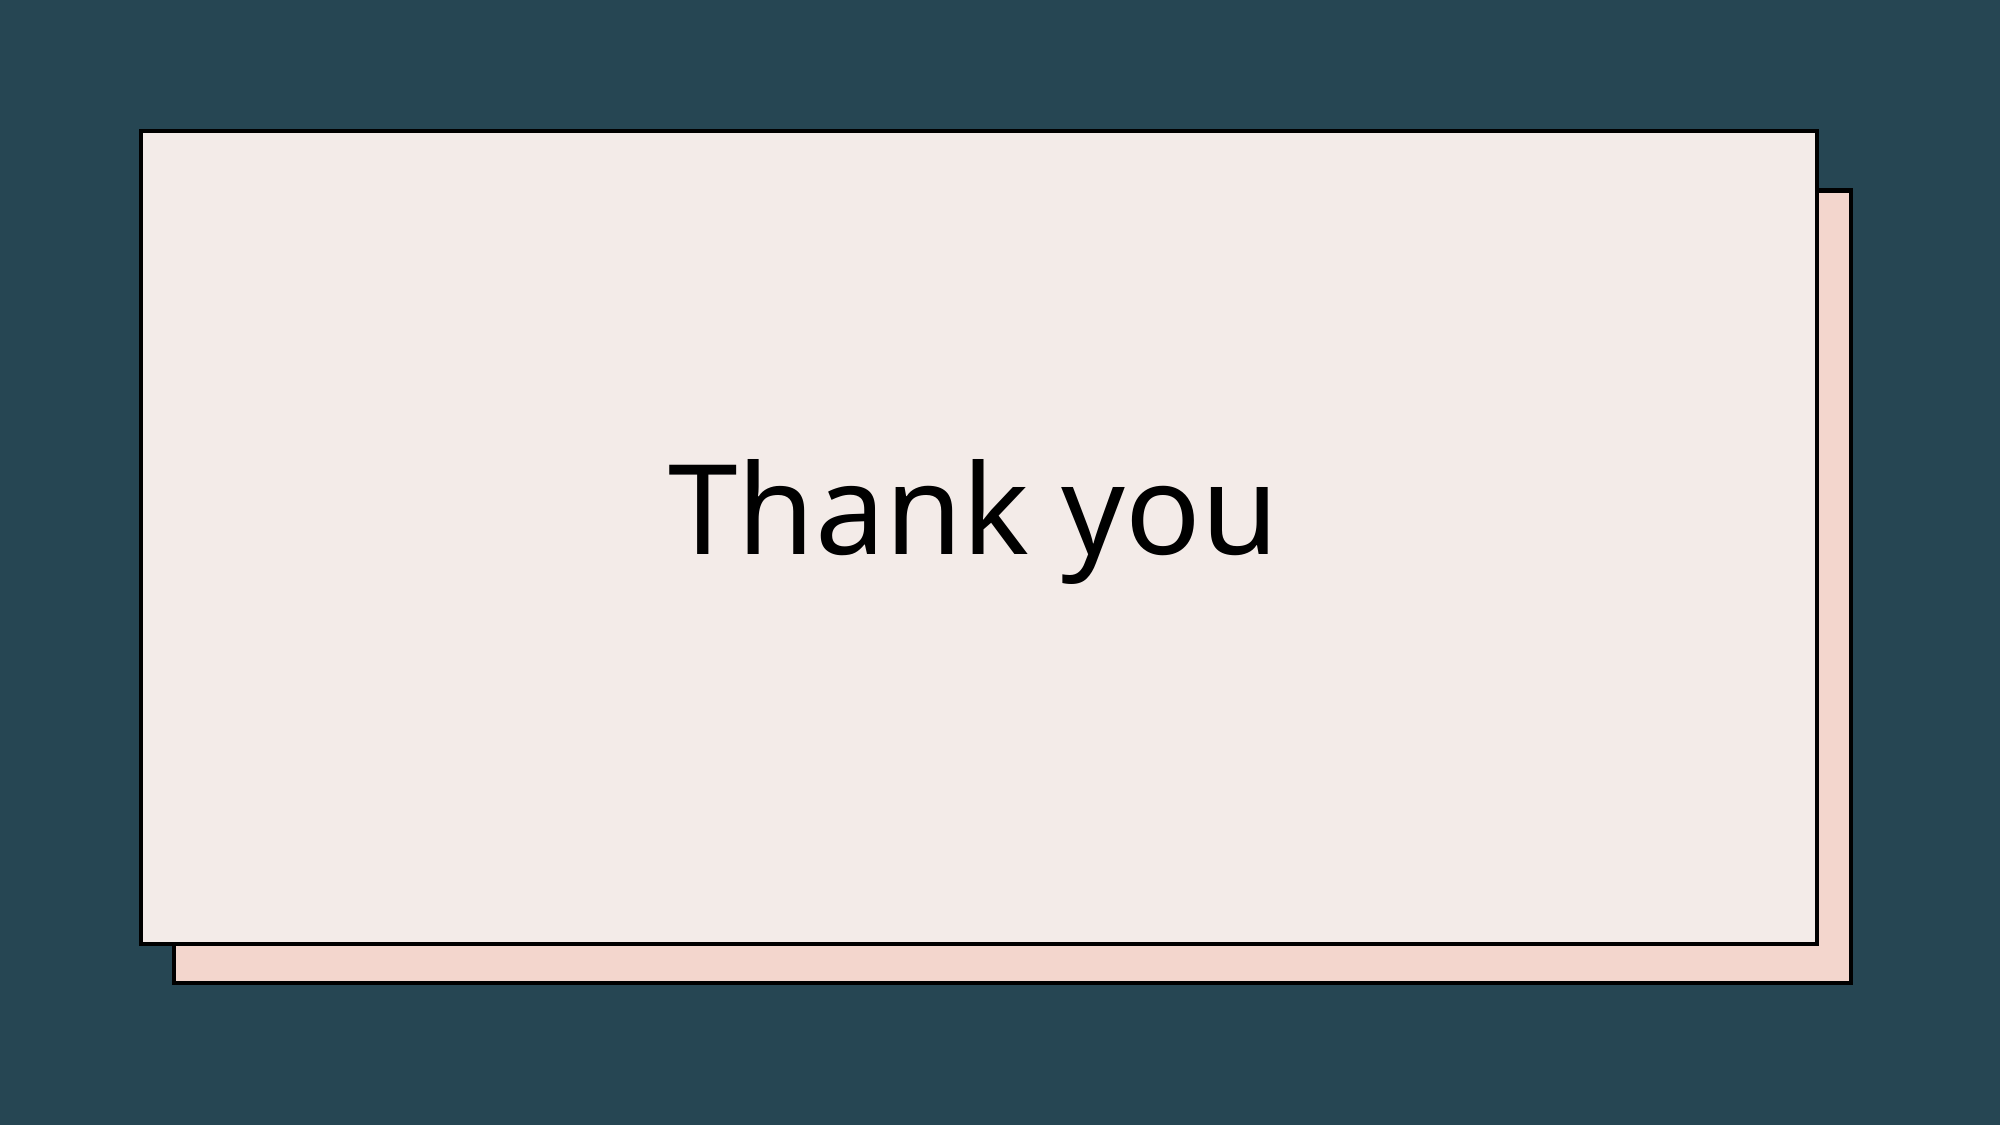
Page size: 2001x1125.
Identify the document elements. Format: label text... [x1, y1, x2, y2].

subtitle [313, 268, 956, 578]
title Thank you [653, 439, 1296, 593]
